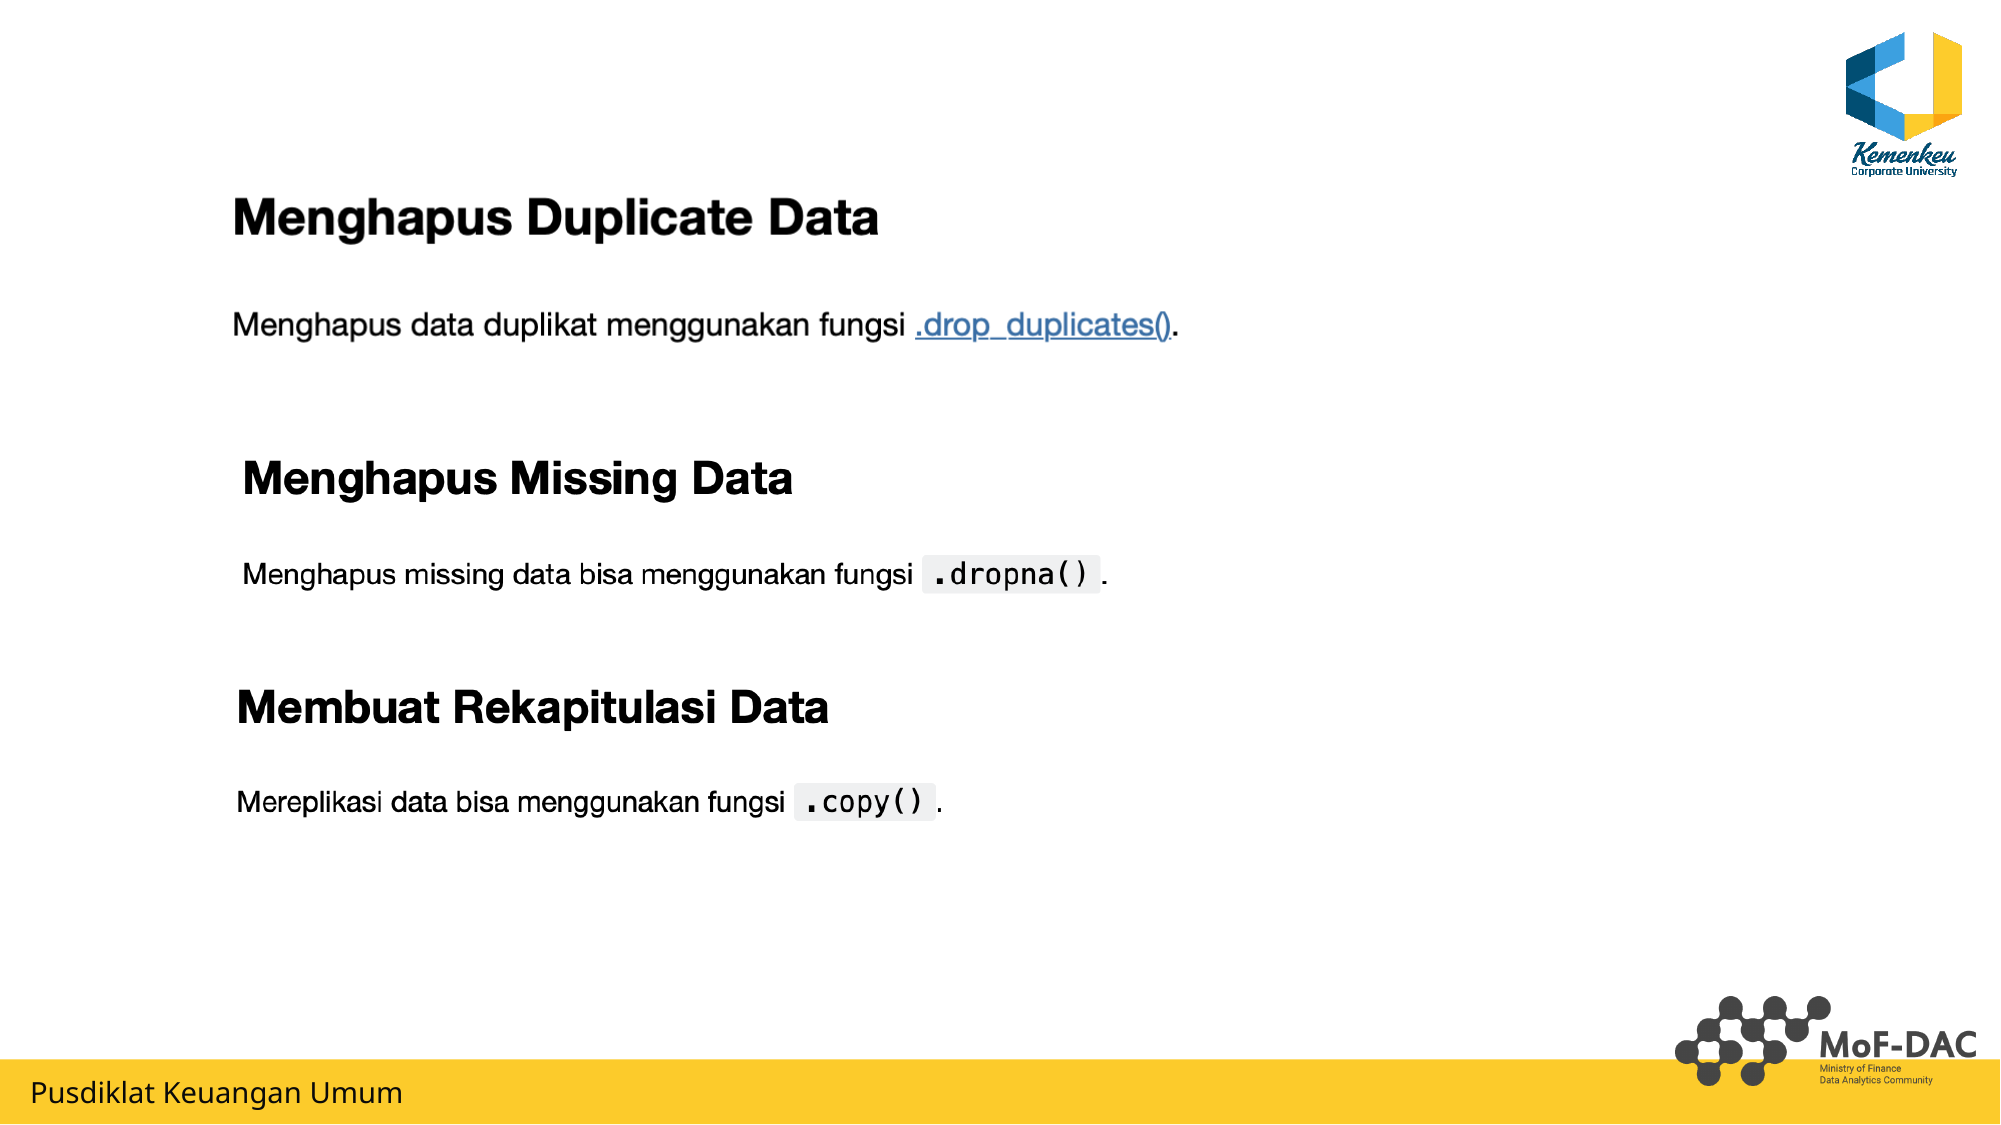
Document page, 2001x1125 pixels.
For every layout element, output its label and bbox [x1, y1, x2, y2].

picture [1656, 977, 2000, 1118]
picture [217, 419, 1133, 626]
picture [202, 660, 958, 840]
picture [1846, 32, 1962, 177]
picture [202, 162, 1225, 380]
